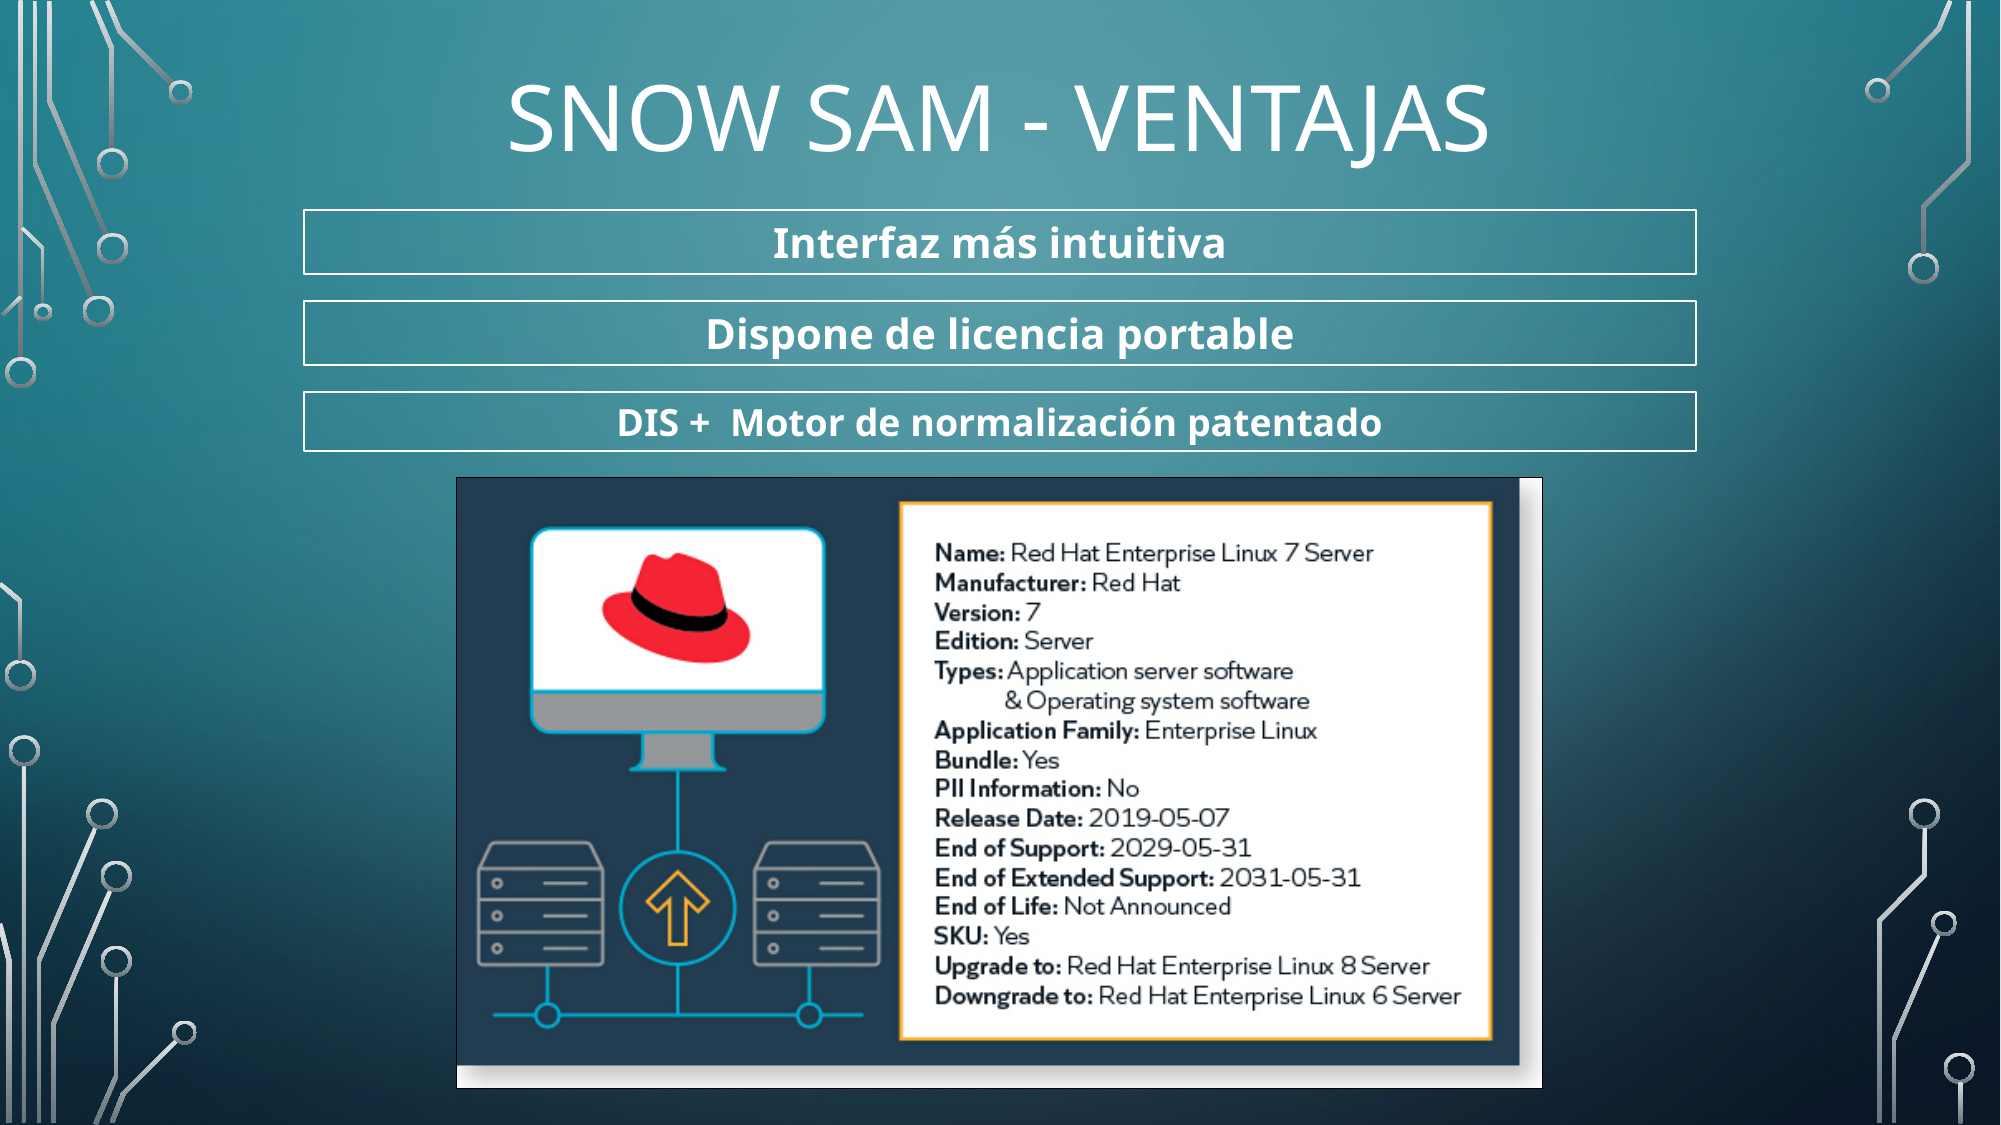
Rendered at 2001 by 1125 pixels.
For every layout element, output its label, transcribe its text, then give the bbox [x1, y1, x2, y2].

text_box Dispone de licencia portable [304, 300, 1696, 366]
text_box Interfaz más intuitiva [304, 209, 1696, 275]
text_box DIS + Motor de normalización patentado [304, 391, 1696, 452]
title SNOW SAM - ventajas [187, 0, 1813, 243]
picture [456, 477, 1544, 1089]
